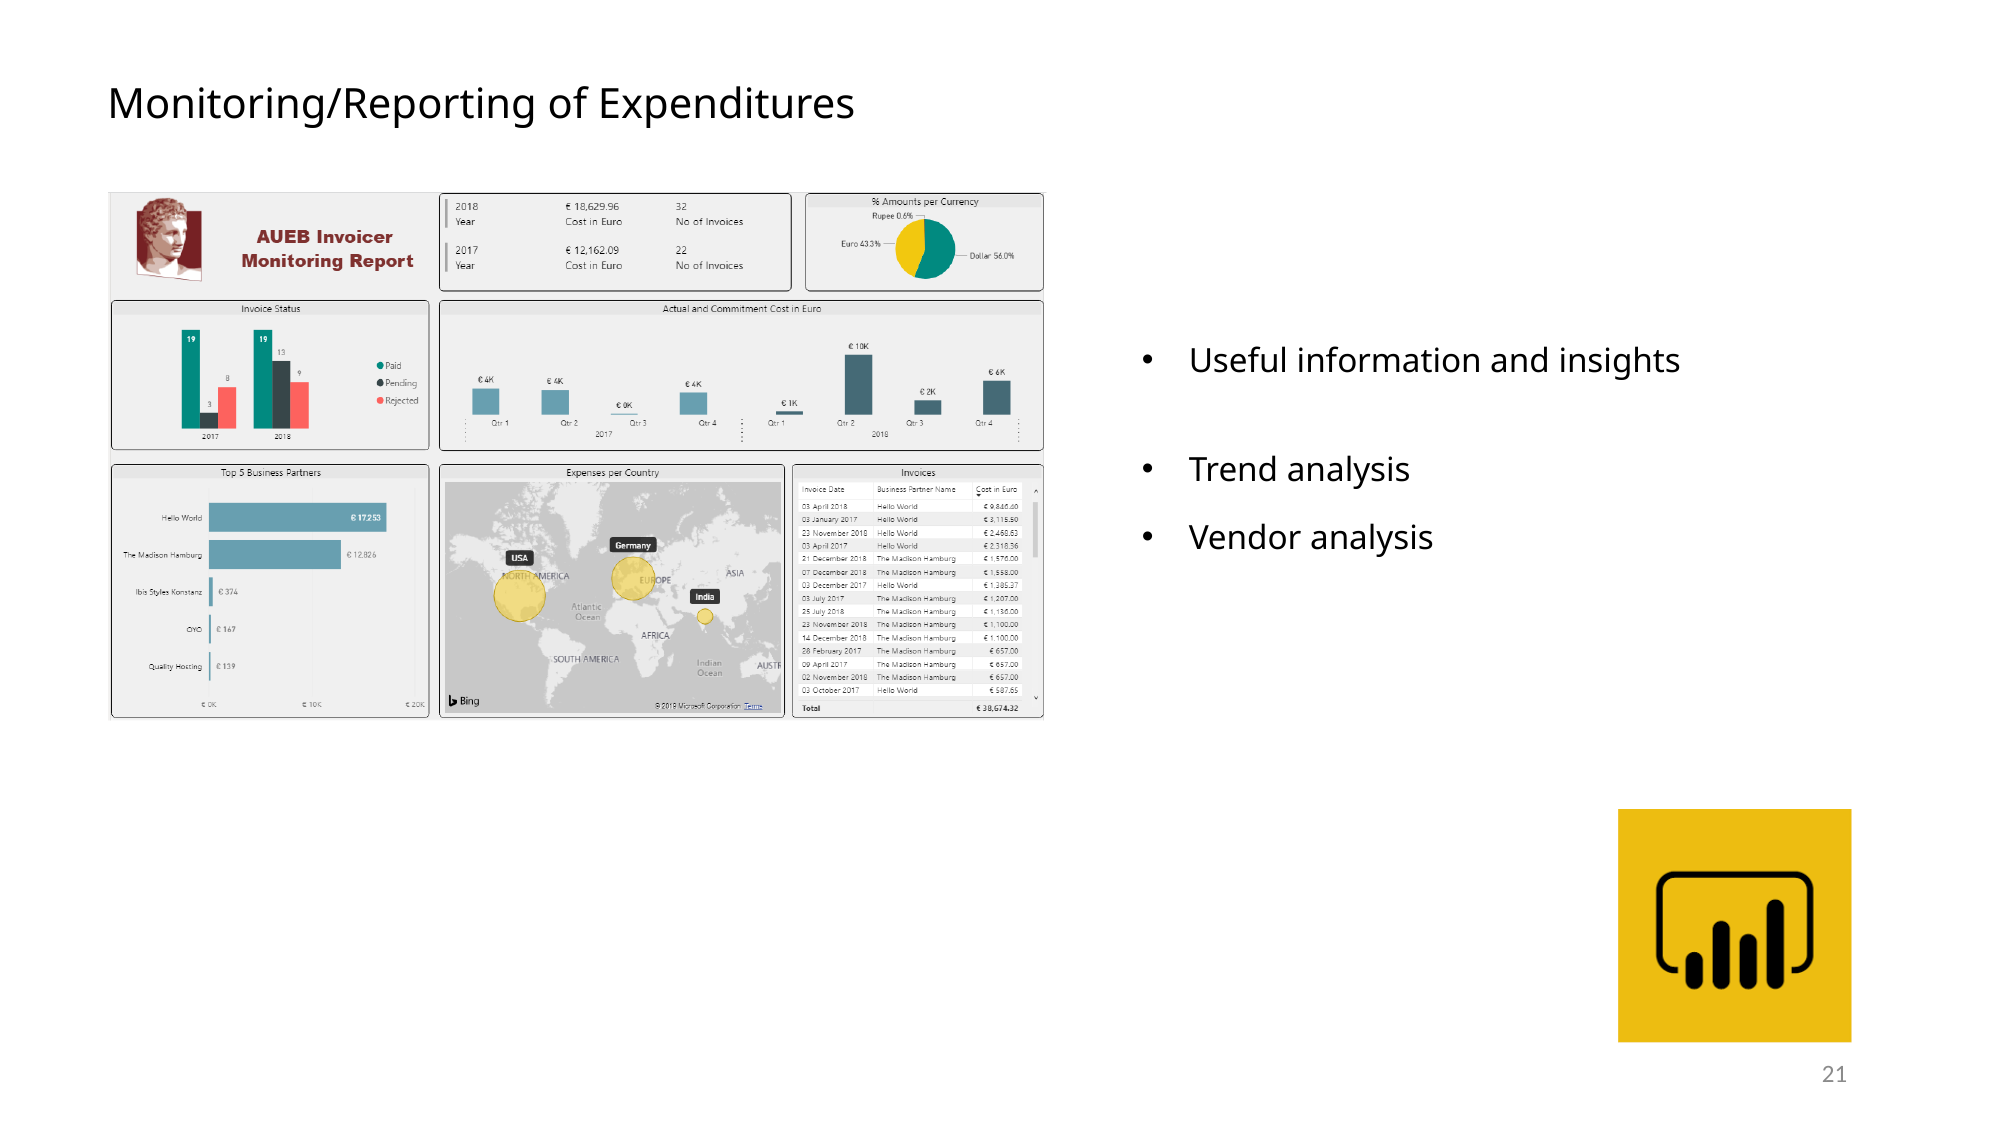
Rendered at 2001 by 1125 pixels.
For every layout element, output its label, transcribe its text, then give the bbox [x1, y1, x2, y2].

slide_number 21 [1412, 1042, 1863, 1103]
text_box Monitoring/Reporting of Expenditures [107, 77, 1000, 191]
picture [1618, 809, 1852, 1043]
picture [107, 191, 1047, 721]
text_box Vendor analysis [1127, 508, 1698, 564]
text_box Trend analysis [1127, 440, 1698, 496]
text_box Useful information and insights [1127, 331, 1698, 387]
